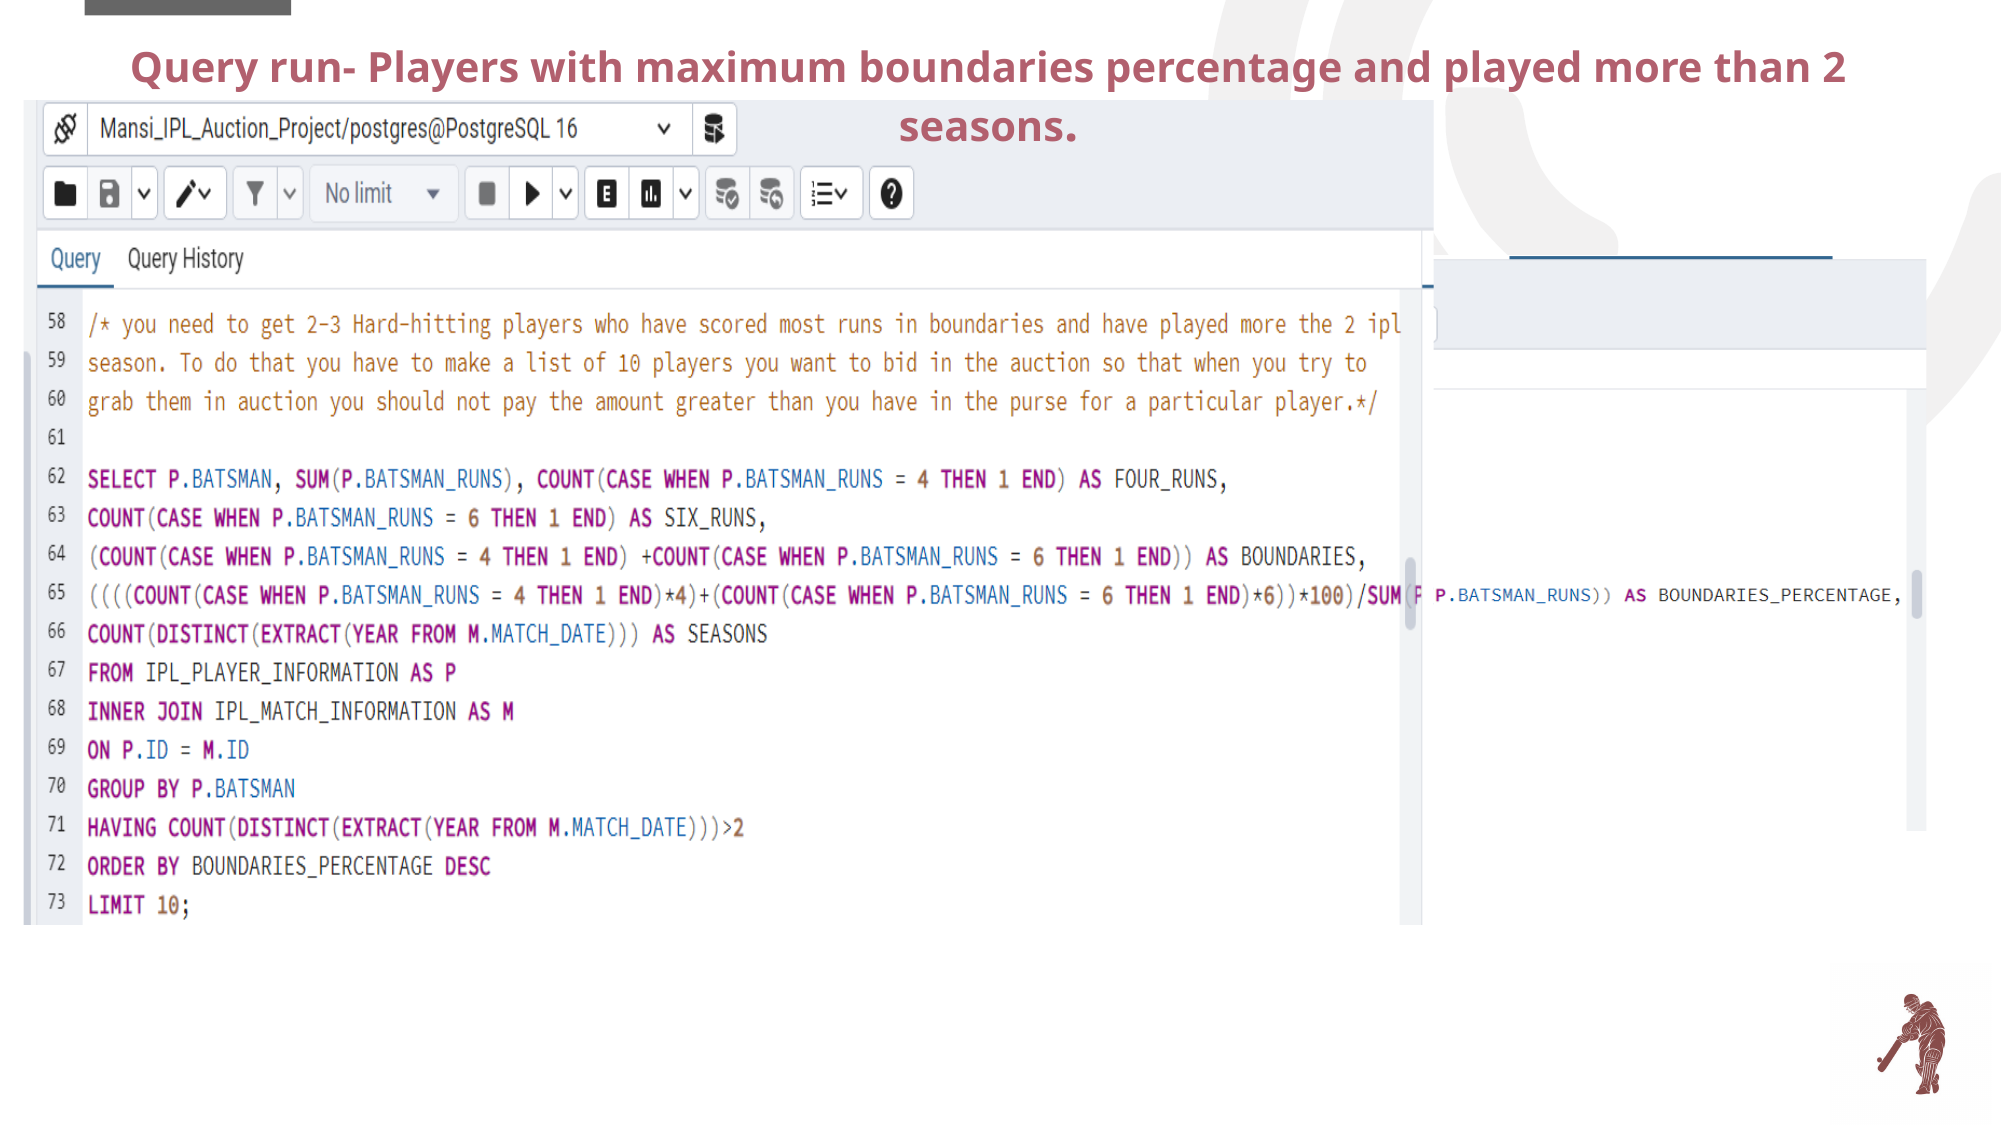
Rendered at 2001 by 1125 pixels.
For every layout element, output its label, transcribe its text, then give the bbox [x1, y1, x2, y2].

text_box Query run- Players with maximum boundaries percentage and played more than 2 seasons. [27, 33, 1950, 159]
picture [0, 100, 1927, 1114]
picture [1830, 963, 1993, 1125]
